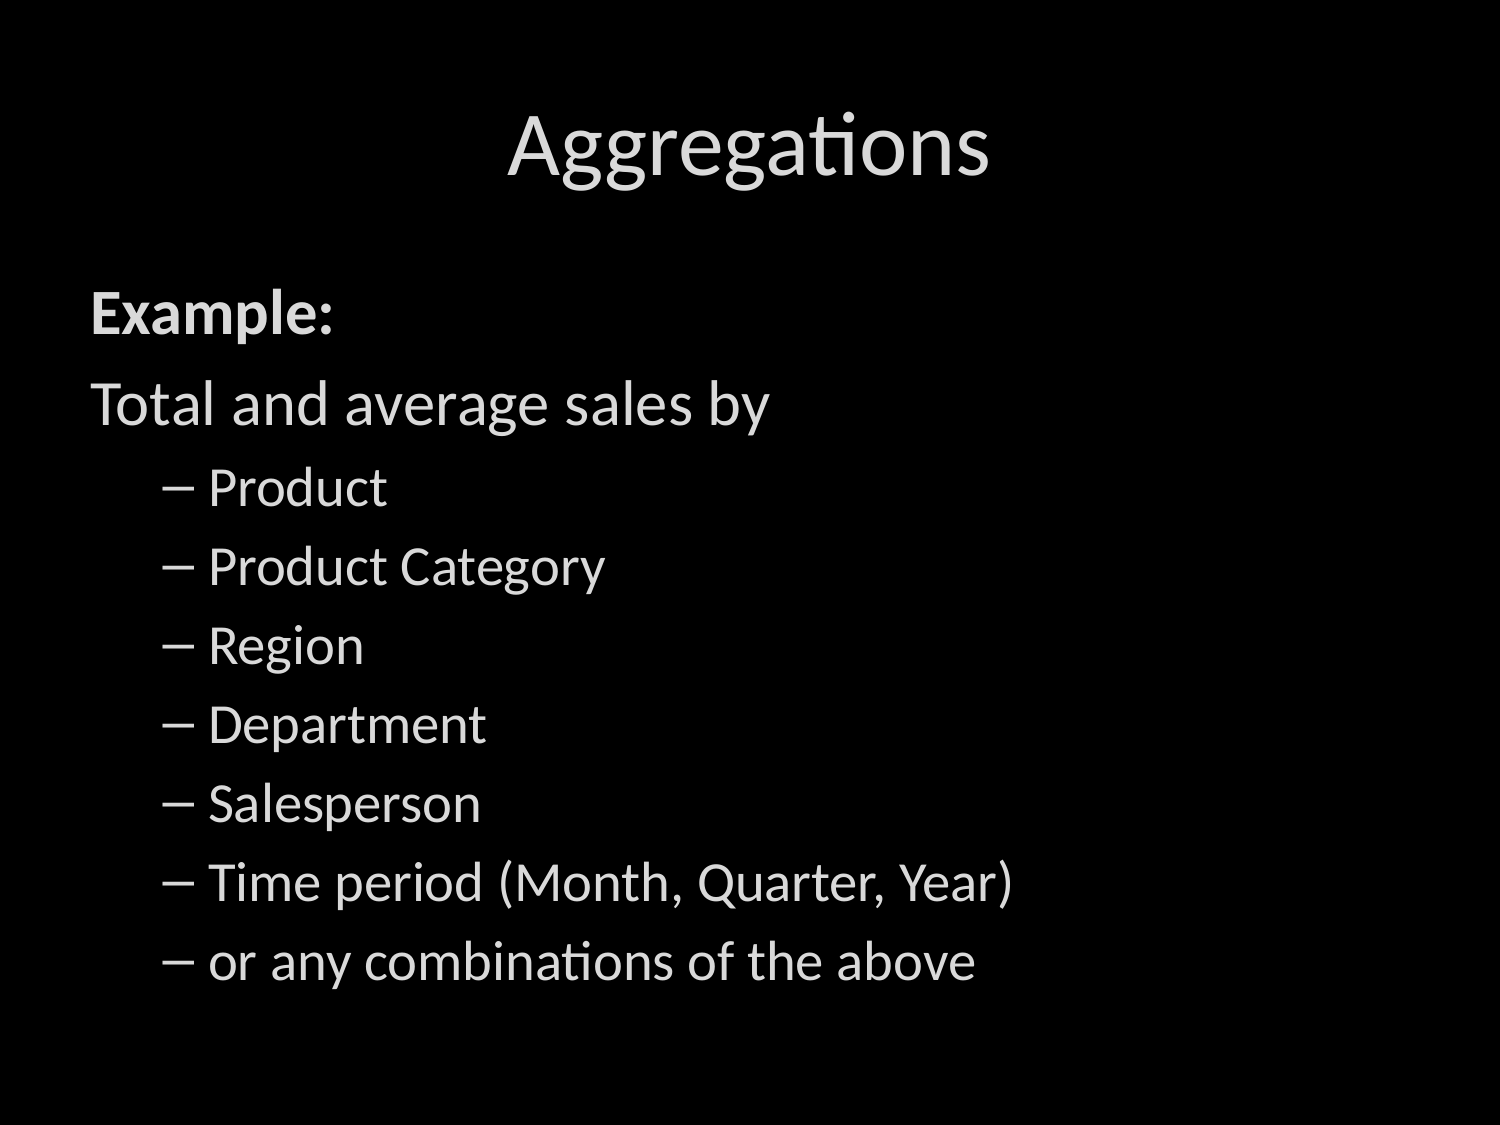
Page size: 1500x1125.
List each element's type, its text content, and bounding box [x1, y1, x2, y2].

list Example: Total and average sales by Product Product Category Region Department Salesperson Time period (Month, Quarter, Year) or any combinations of the above [75, 262, 1425, 1005]
title Aggregations [75, 45, 1425, 233]
